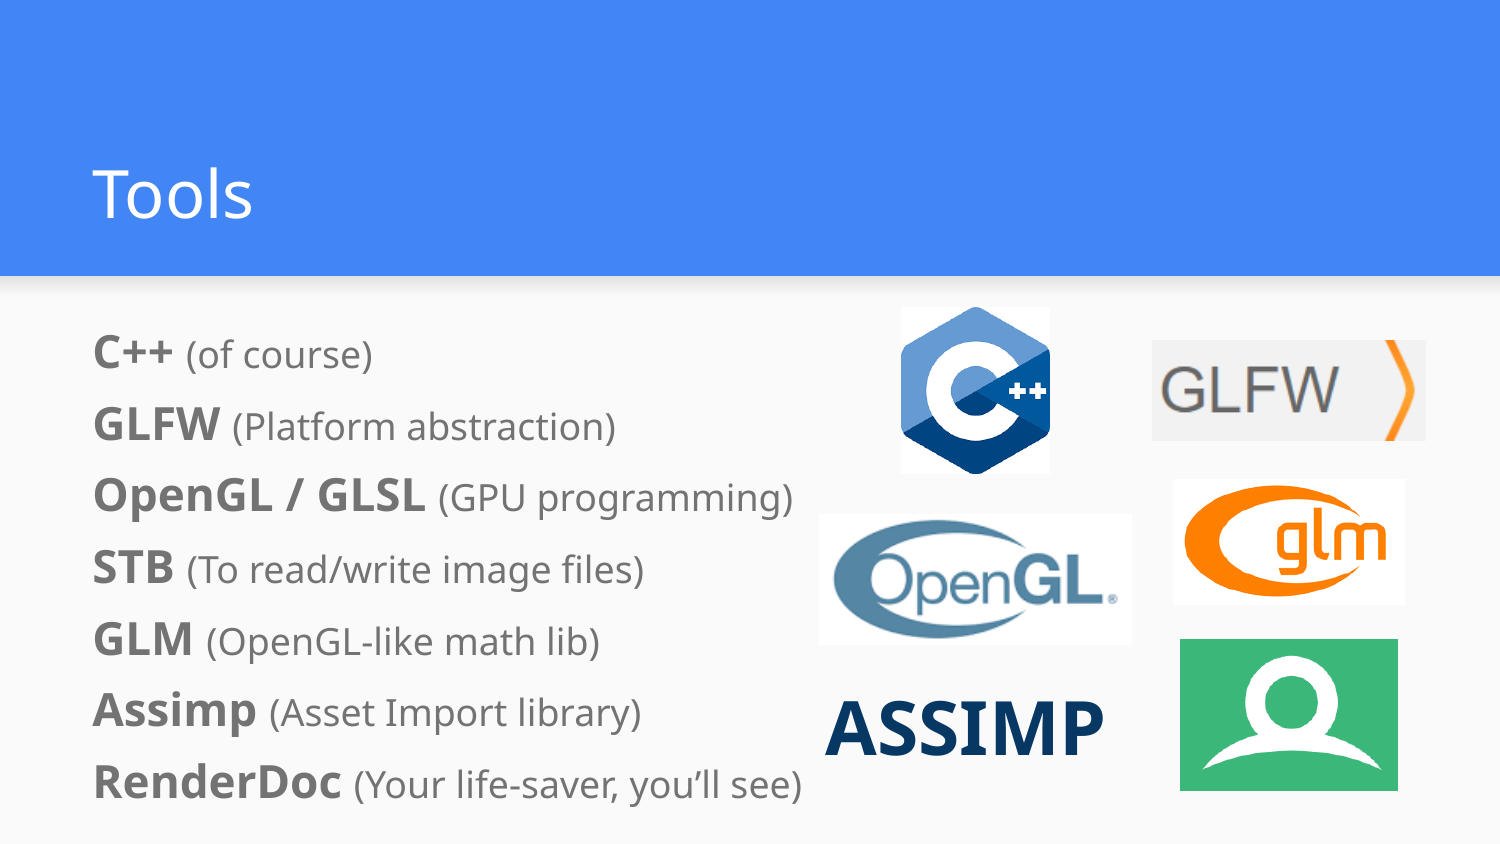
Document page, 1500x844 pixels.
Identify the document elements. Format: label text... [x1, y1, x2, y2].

title Tools [77, 121, 1427, 248]
picture [819, 514, 1132, 645]
picture [1180, 639, 1398, 791]
picture [901, 307, 1050, 475]
text_box ASSIMP [810, 665, 1141, 790]
picture [1152, 340, 1426, 441]
picture [1173, 479, 1406, 605]
list C++ (of course) GLFW (Platform abstraction) OpenGL / GLSL (GPU programming) STB (To read/write image files) GLM (OpenGL-like math lib) Assimp (Asset Import library) RenderDoc (Your life-saver, you’ll see) [77, 307, 1427, 760]
